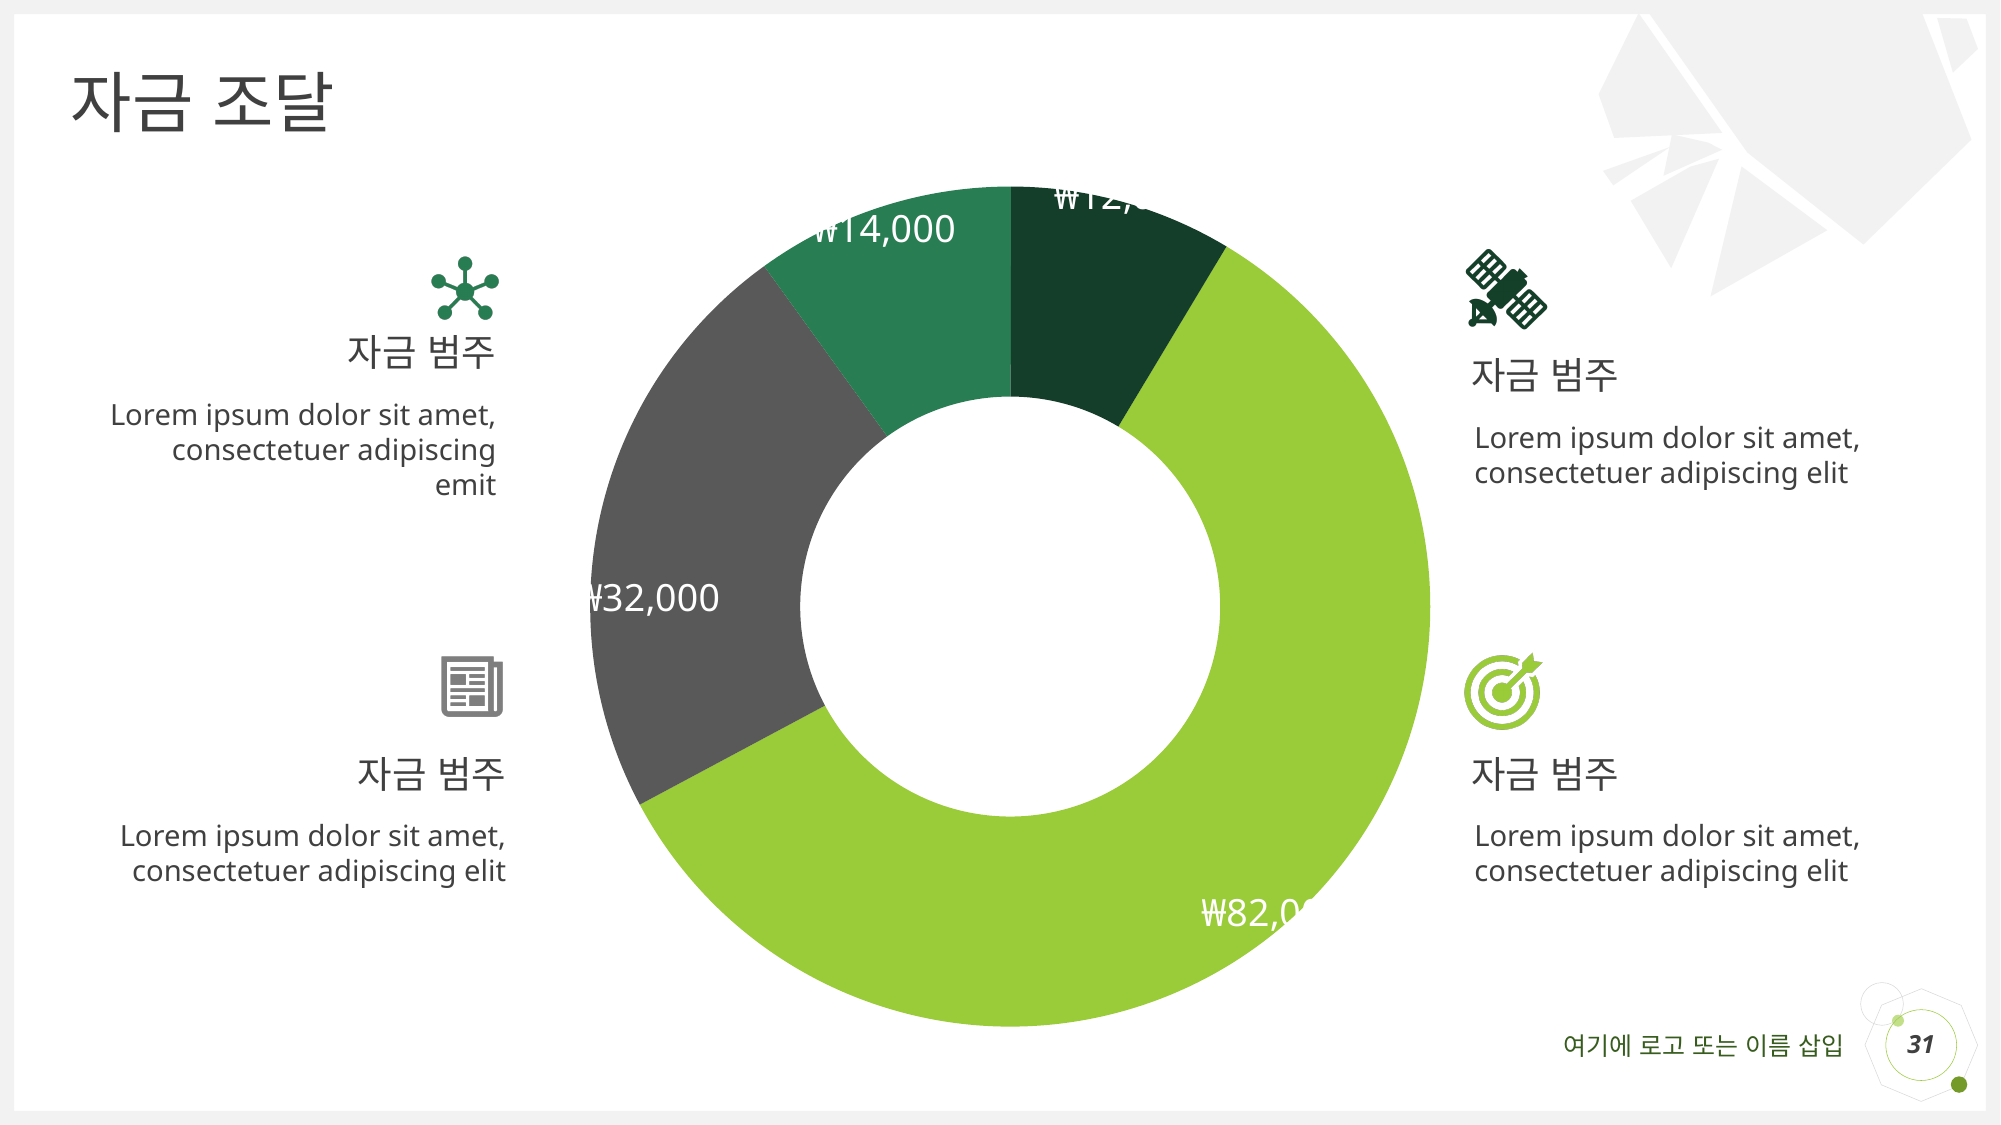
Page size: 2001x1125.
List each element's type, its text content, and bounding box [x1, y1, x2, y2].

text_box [1456, 644, 1867, 967]
title 자금 조달 [70, 70, 1932, 142]
chart [512, 169, 1488, 1045]
slide_number 31 [1885, 1009, 1957, 1081]
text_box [1456, 245, 1867, 568]
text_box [104, 245, 508, 514]
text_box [114, 644, 512, 936]
